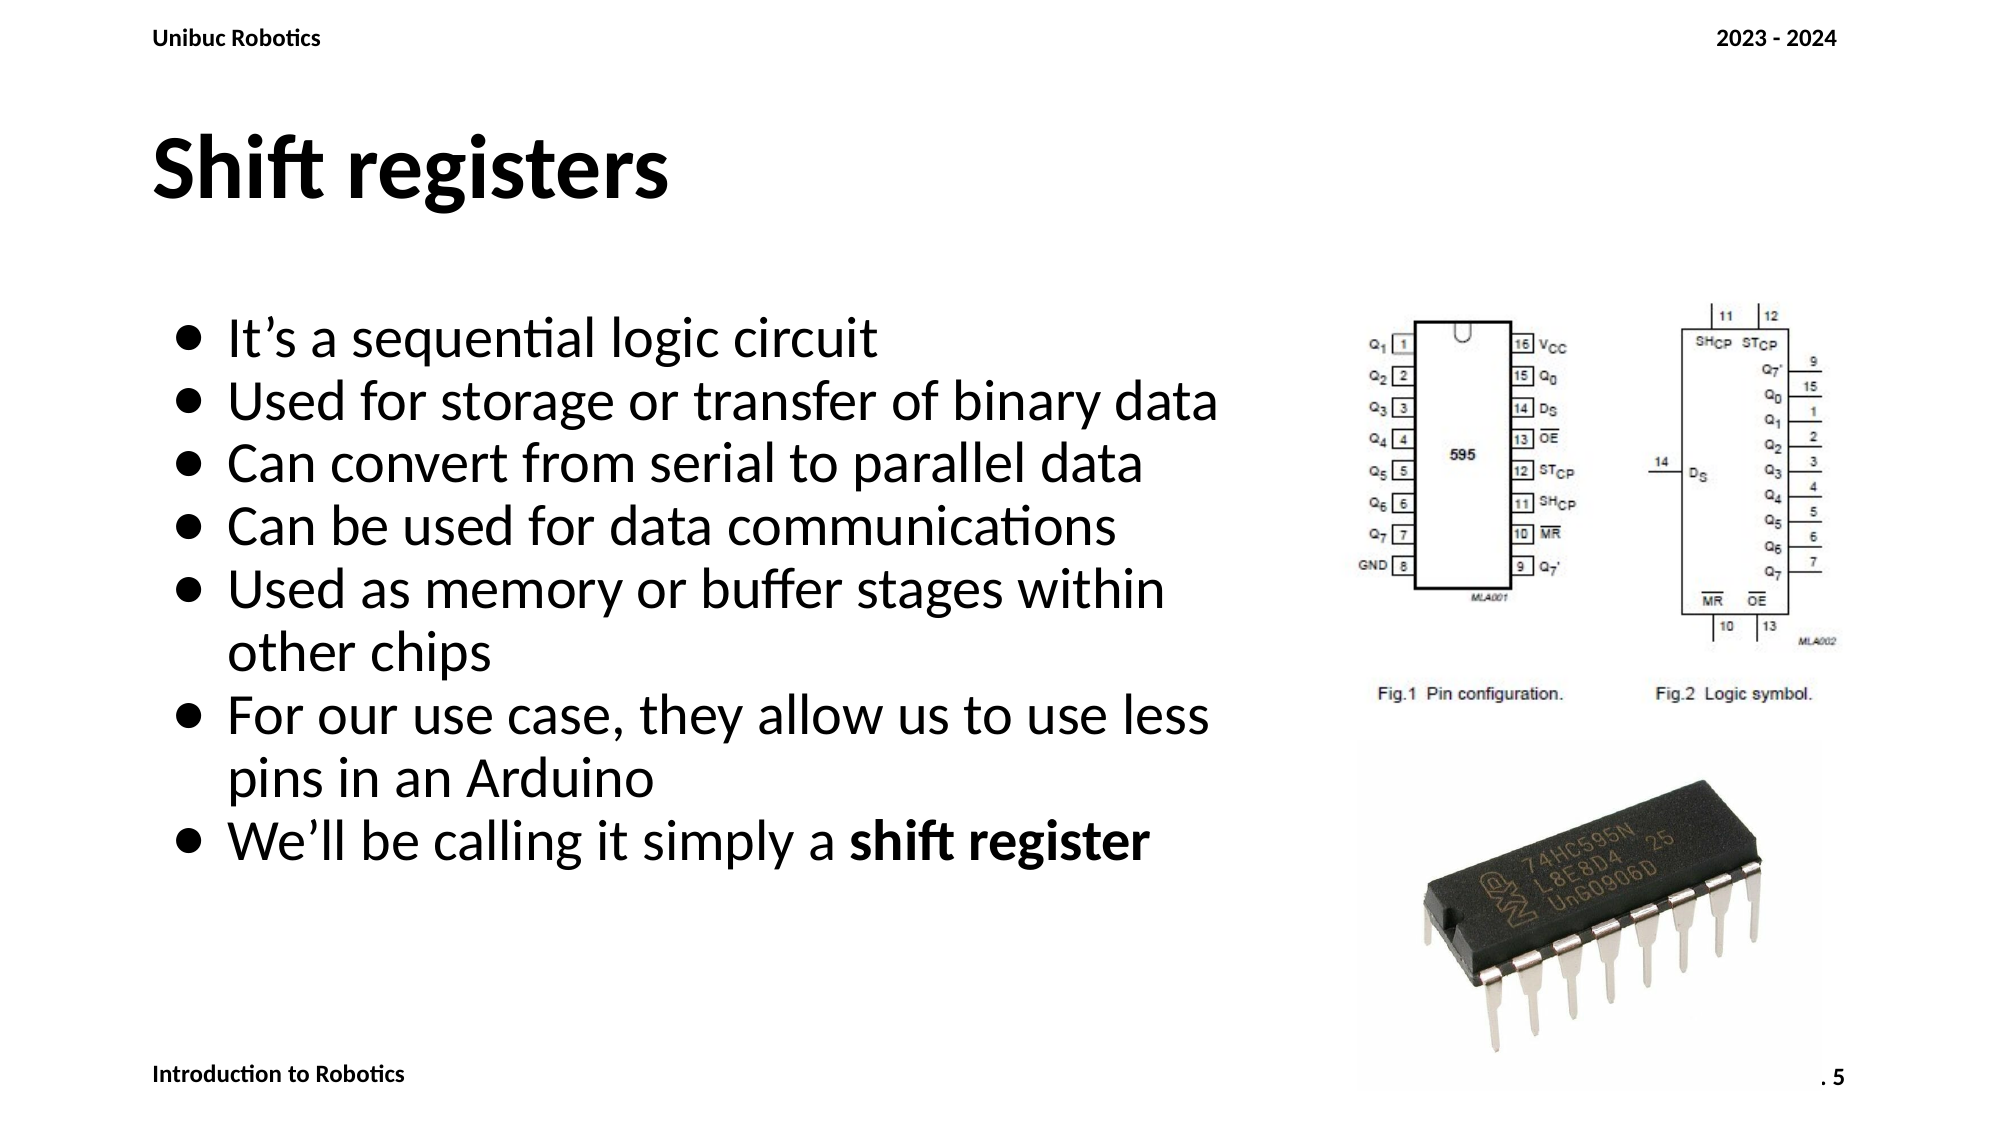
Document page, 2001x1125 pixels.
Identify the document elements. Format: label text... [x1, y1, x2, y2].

list It’s a sequential logic circuit Used for storage or transfer of binary data Can convert from serial to parallel data Can be used for data communications Used as memory or buffer stages within other chips For our use case, they allow us to use less pins in an Arduino We’ll be calling it simply a shift register [137, 299, 1326, 1014]
picture [1357, 739, 1822, 1092]
picture [1316, 277, 1863, 725]
title Shift registers [137, 59, 1863, 278]
